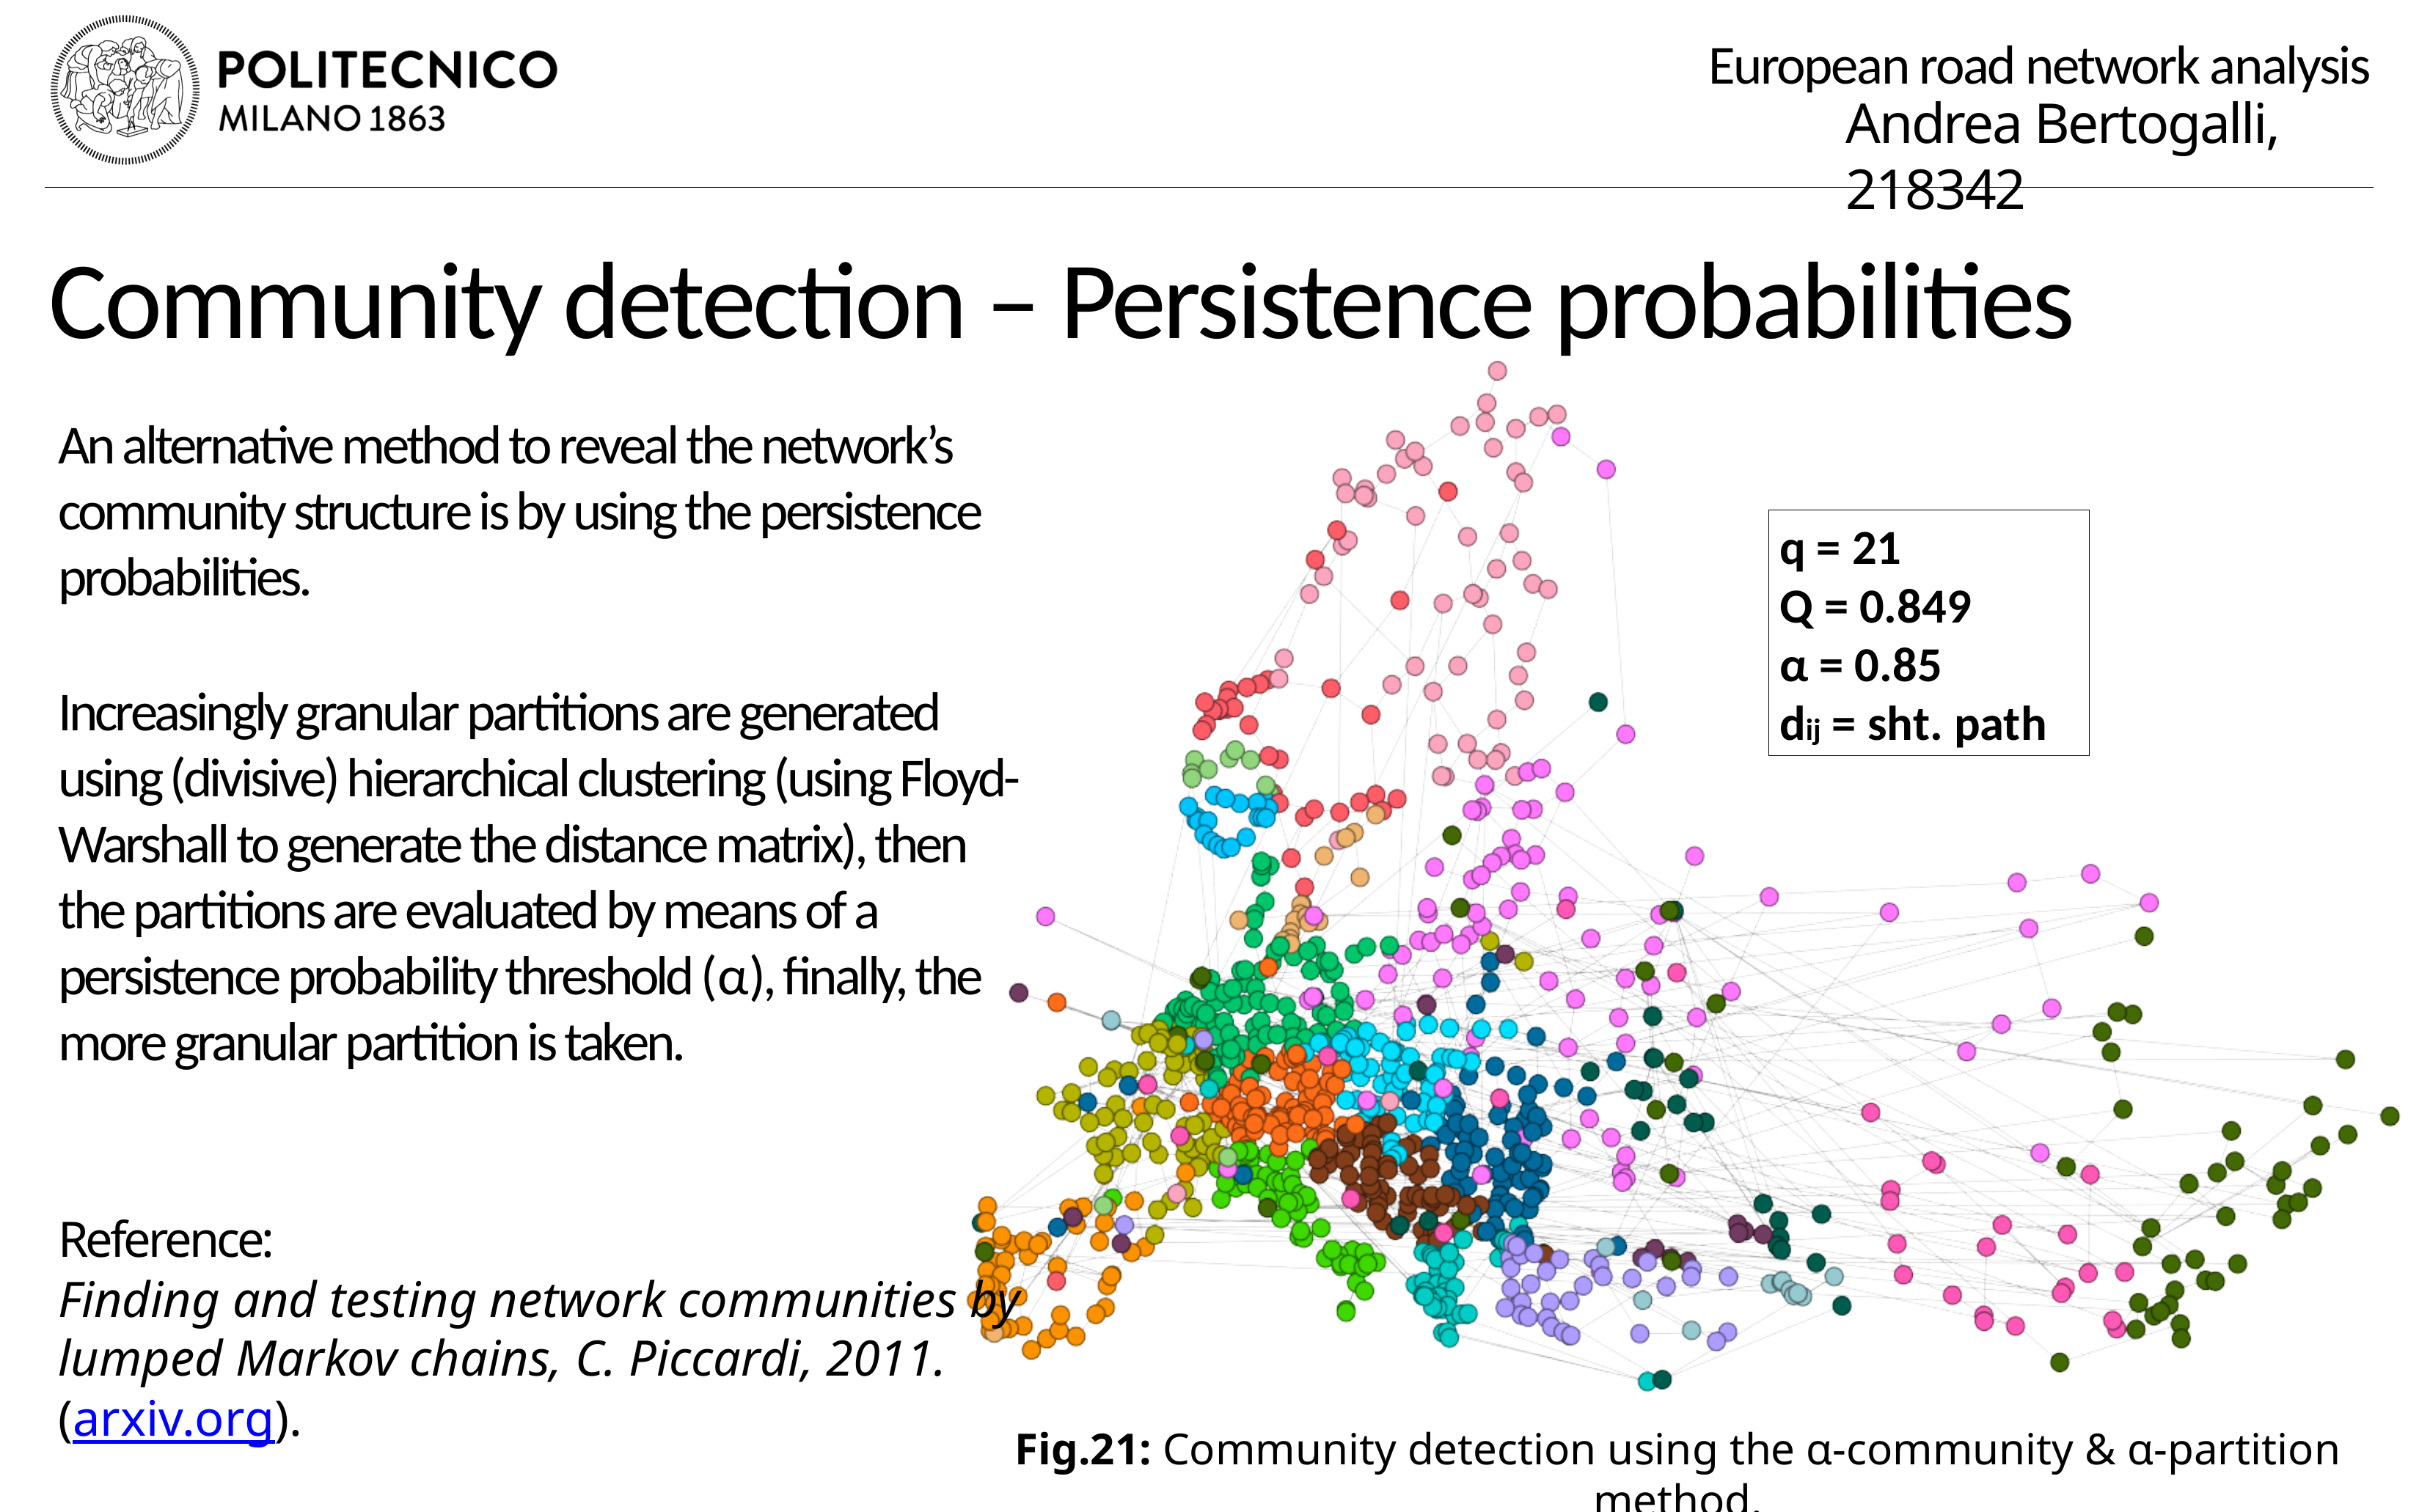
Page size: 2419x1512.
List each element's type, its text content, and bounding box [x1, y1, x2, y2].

text_box An alternative method to reveal the network’s community structure is by using the persistence probabilities. Increasingly granular partitions are generated using (divisive) hierarchical clustering (using Floyd-Warshall to generate the distance matrix), then the partitions are evaluated by means of a persistence probability threshold (α), finally, the more granular partition is taken. Reference: Finding and testing network communities by lumped Markov chains, C. Piccardi, 2011. (arxiv.org). [0, 407, 783, 1512]
text_box European road network analysis [1612, 27, 2419, 95]
picture [45, 12, 645, 166]
picture [788, 242, 2419, 1512]
text_box Andrea Bertogalli, 218342 [1750, 87, 2419, 221]
text_box Community detection – Persistence probabilities [0, 227, 2200, 361]
